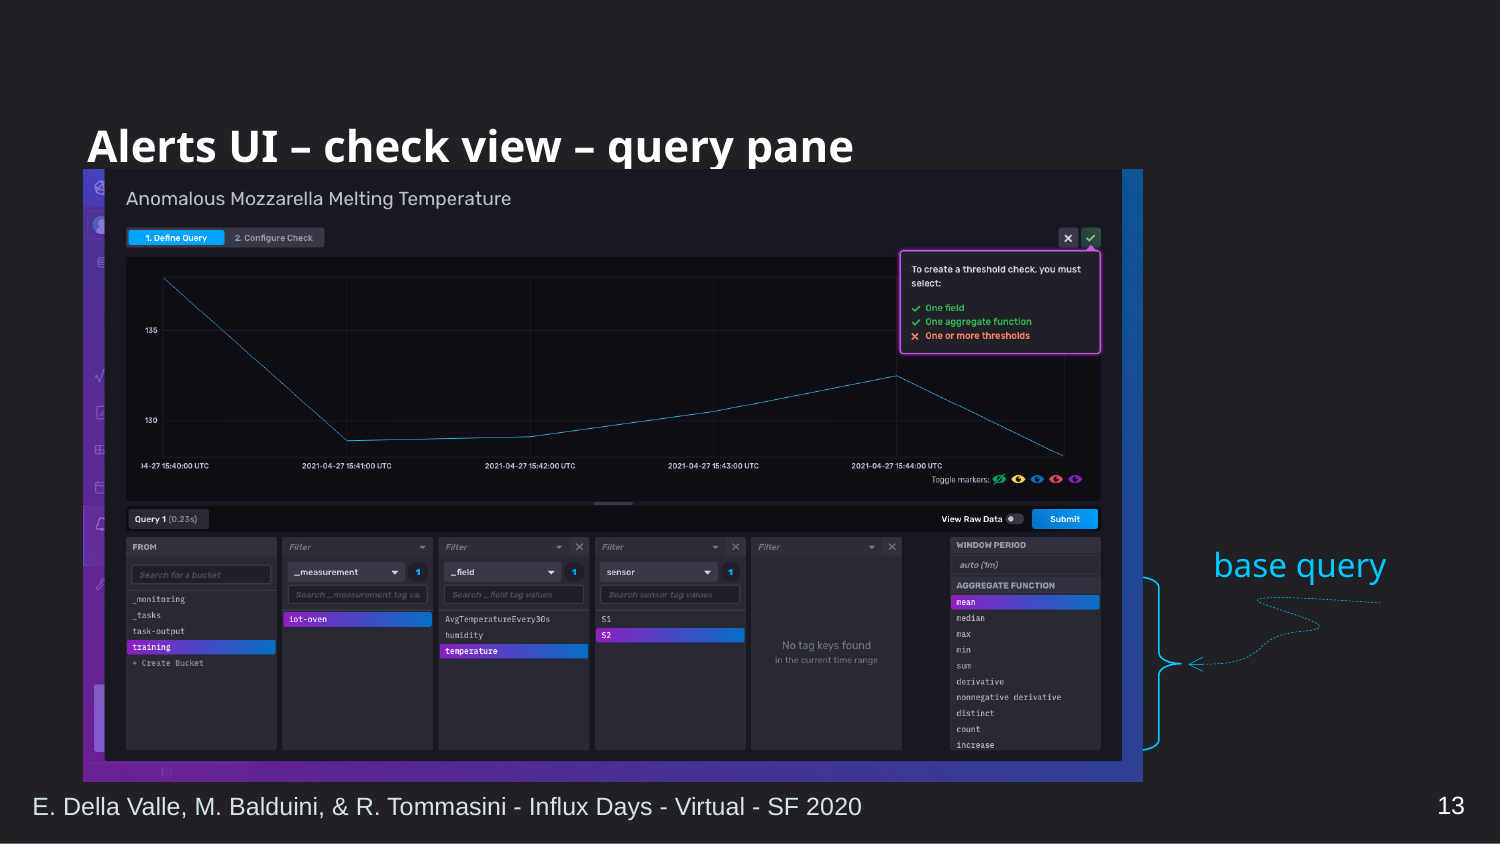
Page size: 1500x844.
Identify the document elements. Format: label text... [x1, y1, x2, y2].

picture [83, 168, 1143, 783]
footer E. Della Valle, M. Balduini, & R. Tommasini - Influx Days - Virtual - SF 2020 [17, 783, 1135, 828]
slide_number 13 [1142, 782, 1481, 828]
title Alerts UI – check view – query pane [76, 99, 1423, 196]
text_box base query [1198, 536, 1402, 592]
text_box [1148, 577, 1182, 750]
text_box [1188, 595, 1381, 672]
